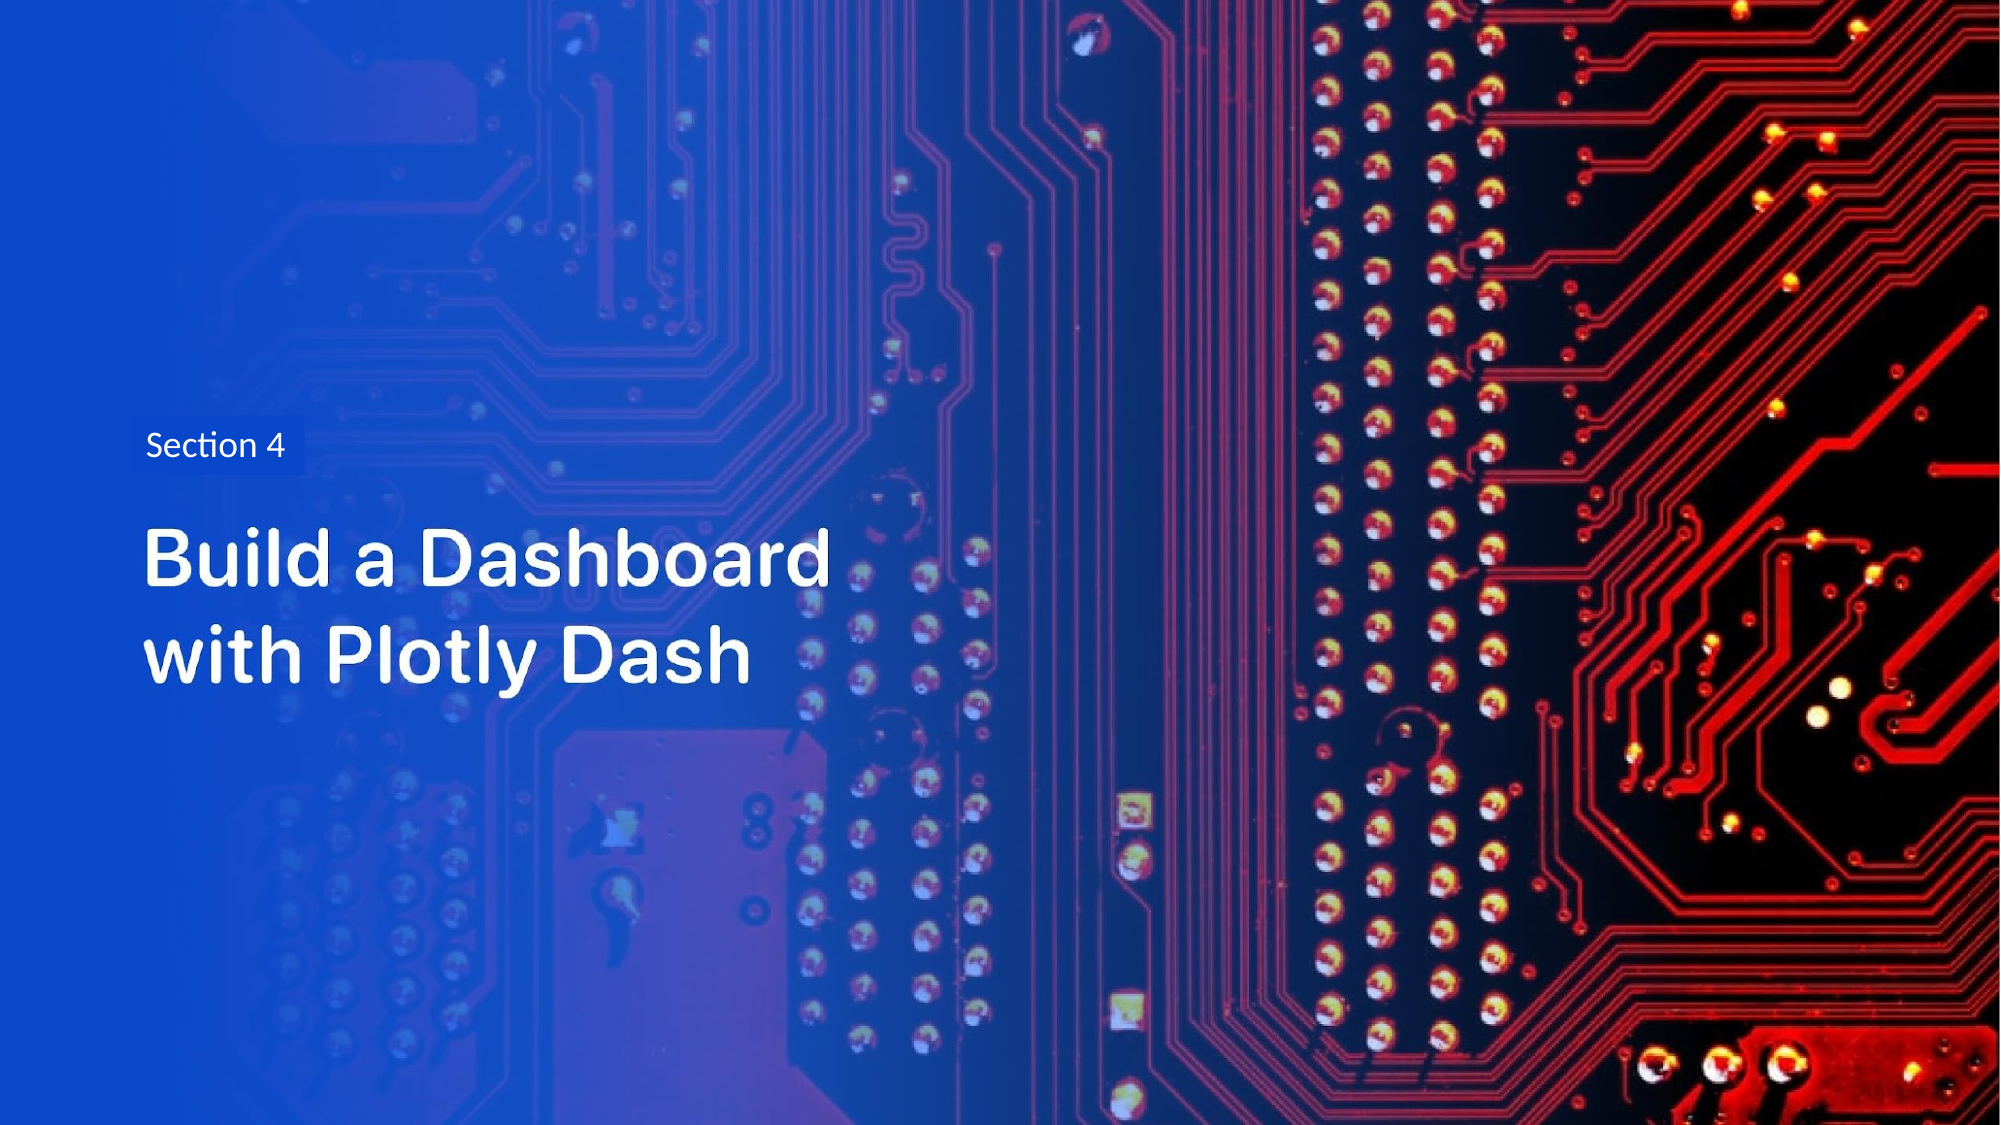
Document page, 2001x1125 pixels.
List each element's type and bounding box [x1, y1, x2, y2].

text_box [0, 0, 2000, 1125]
